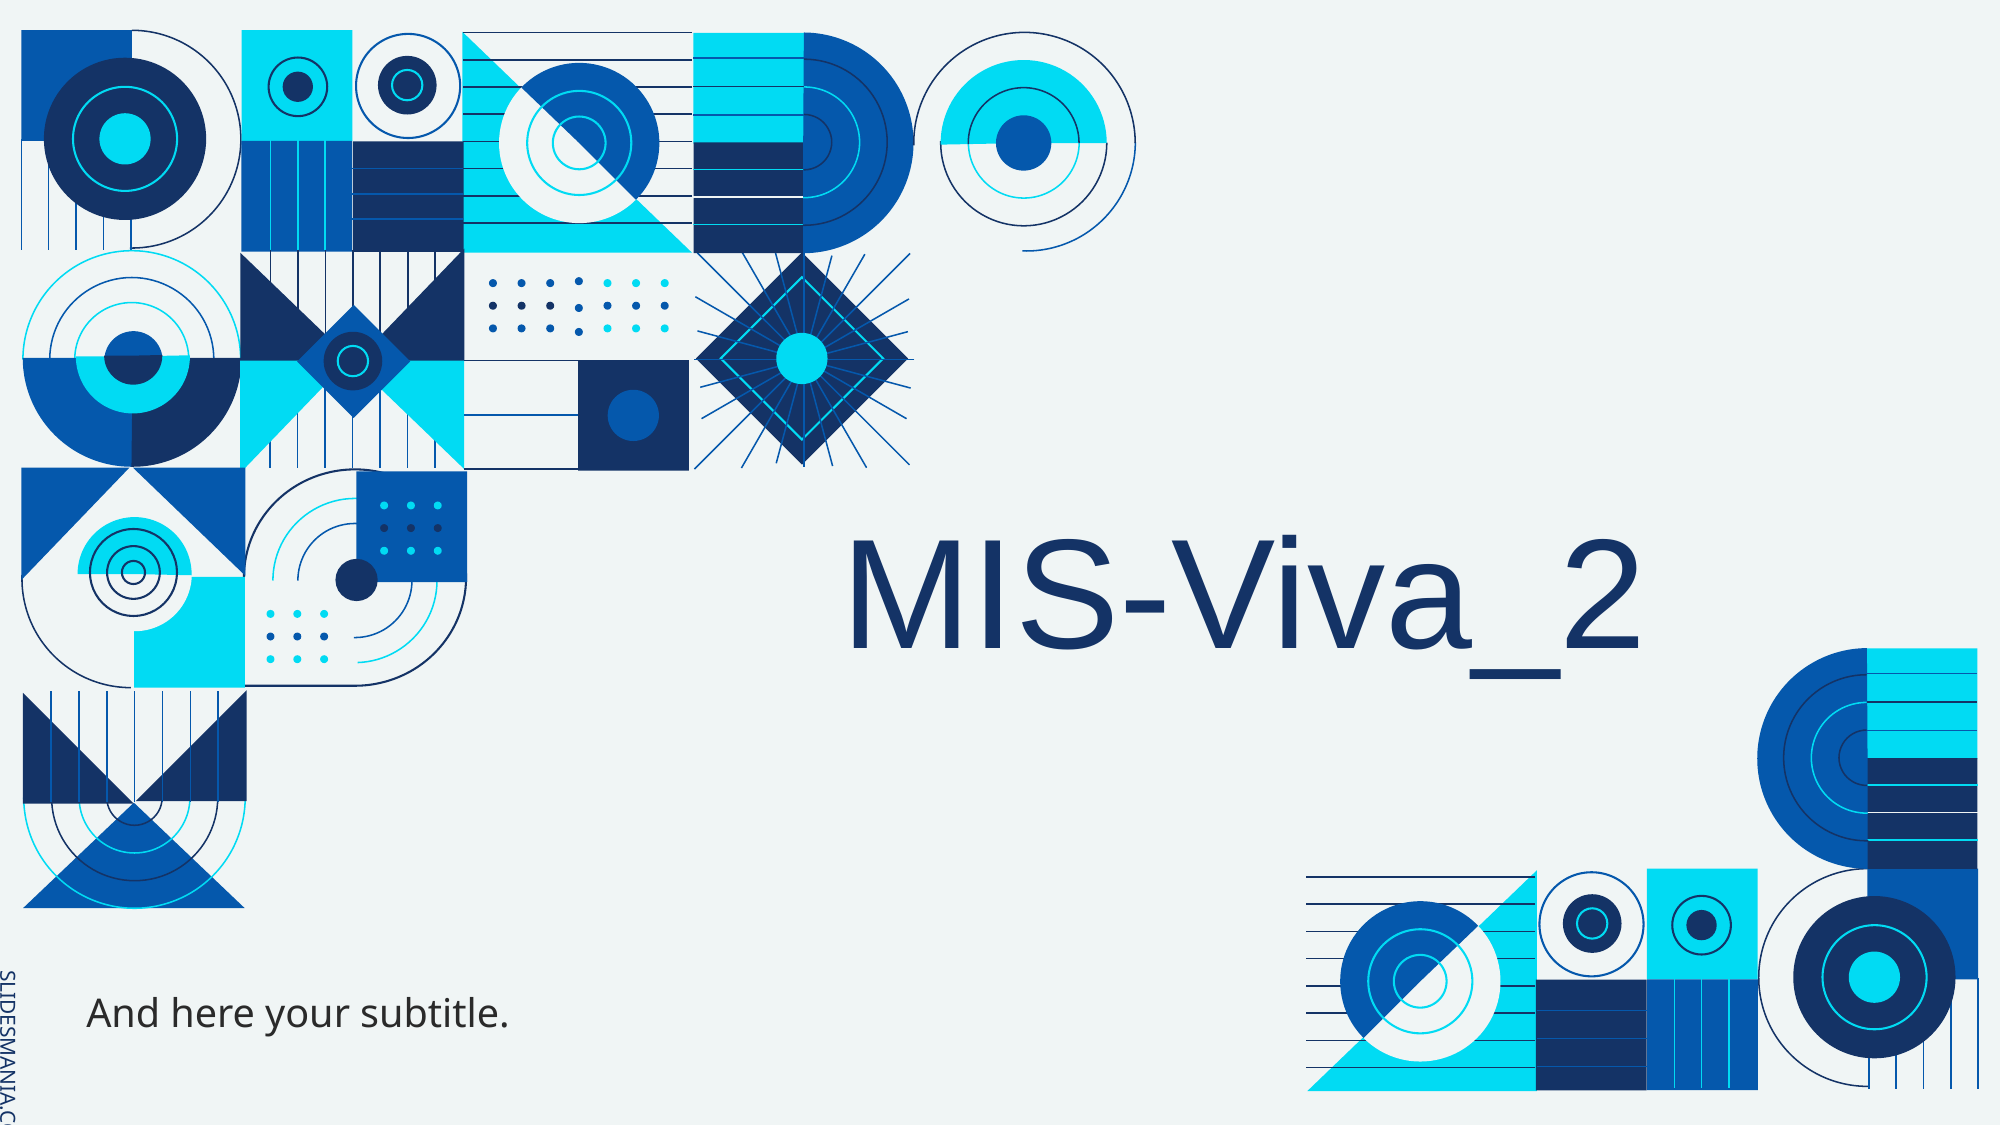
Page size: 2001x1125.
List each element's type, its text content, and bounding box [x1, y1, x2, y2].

subtitle And here your subtitle. [66, 964, 910, 1059]
title MIS-Viva_2 [456, 417, 1711, 790]
